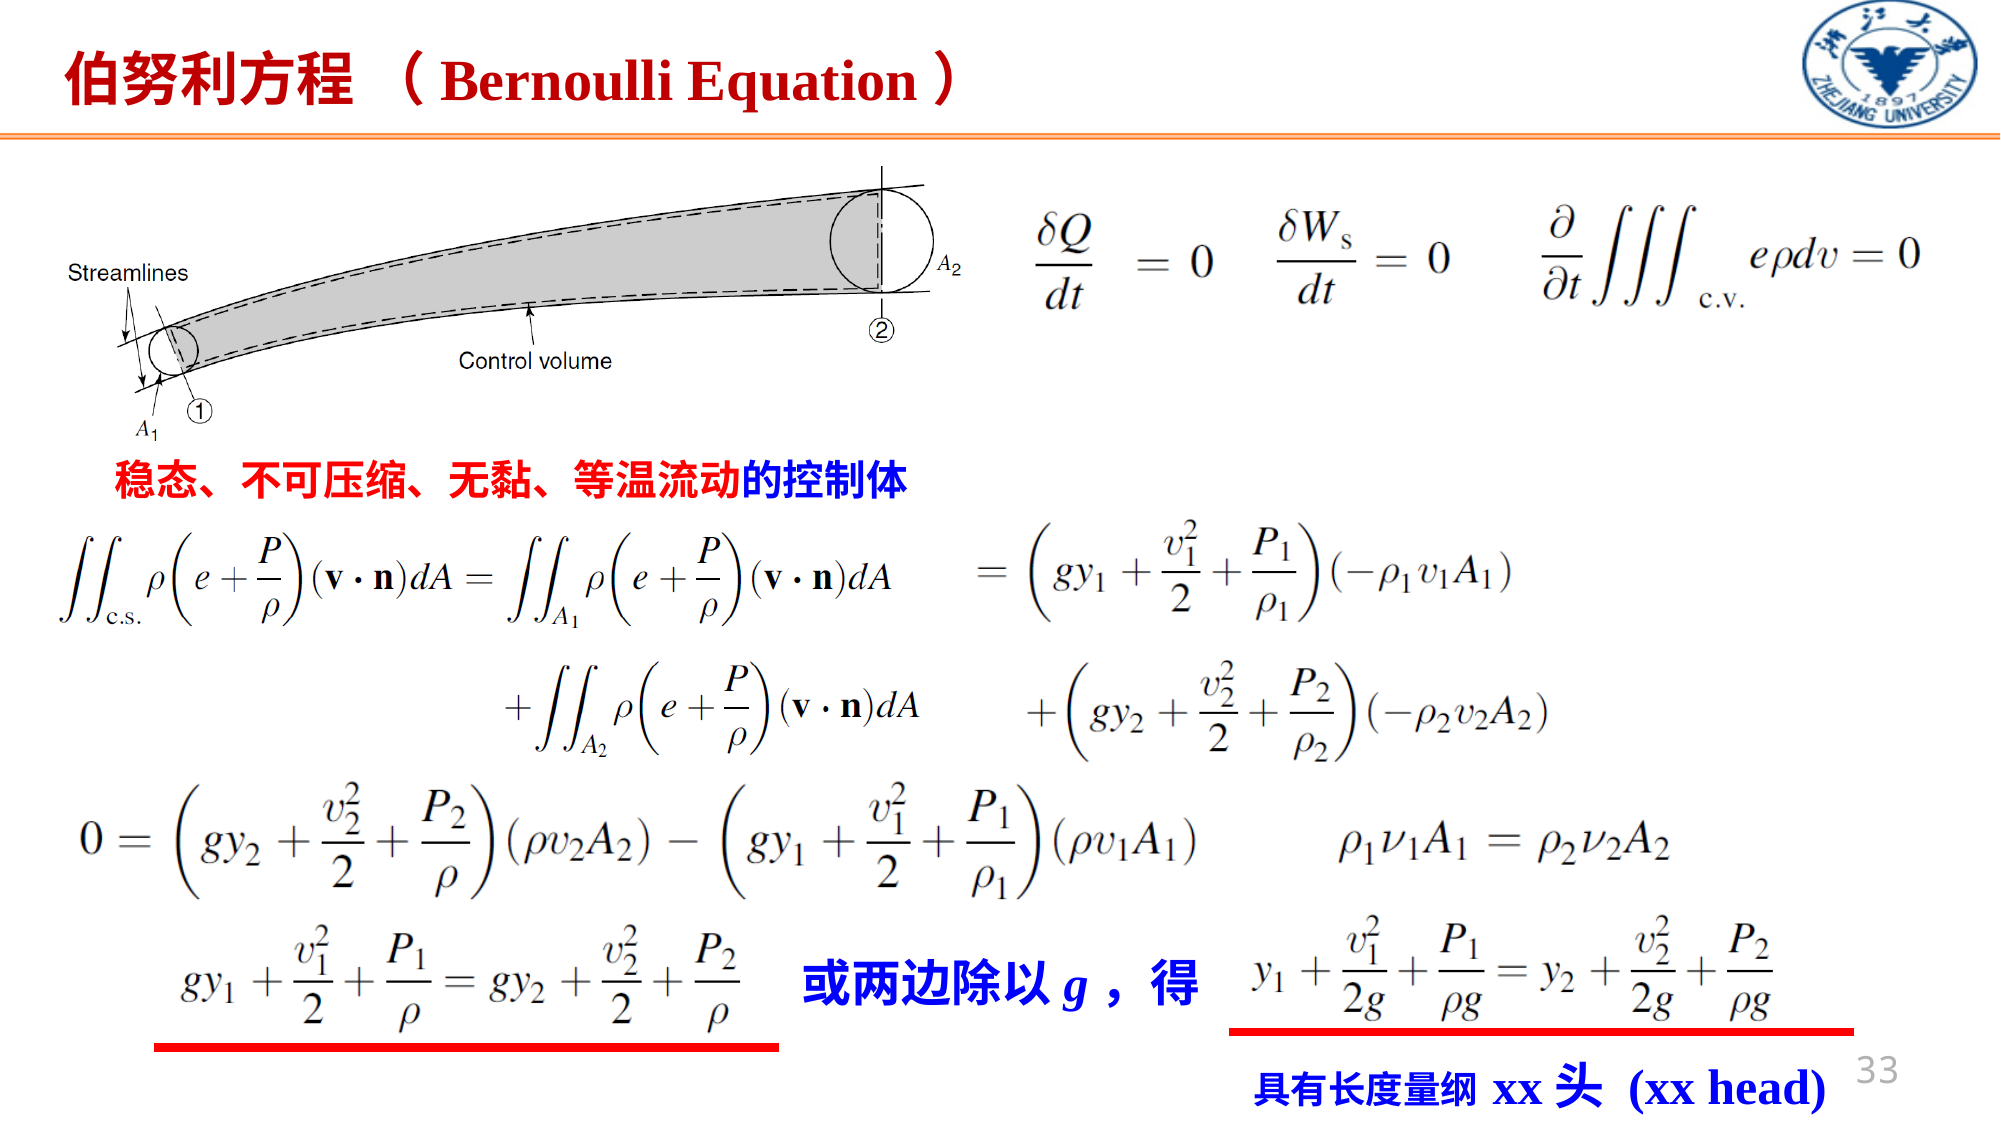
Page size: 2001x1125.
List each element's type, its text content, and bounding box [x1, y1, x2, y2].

title 伯努利方程 （Bernoulli Equation） [63, 42, 1937, 113]
text_box 稳态、不可压缩、无黏、等温流动的控制体 [99, 446, 1045, 512]
text_box xx头 (xx head) [1478, 1047, 1842, 1123]
text_box 或两边除以g，得 [786, 943, 1216, 1019]
slide_number 33 [1440, 1046, 1900, 1092]
picture [0, 0, 2001, 1125]
text_box 具有长度量纲 [1238, 1058, 1507, 1119]
